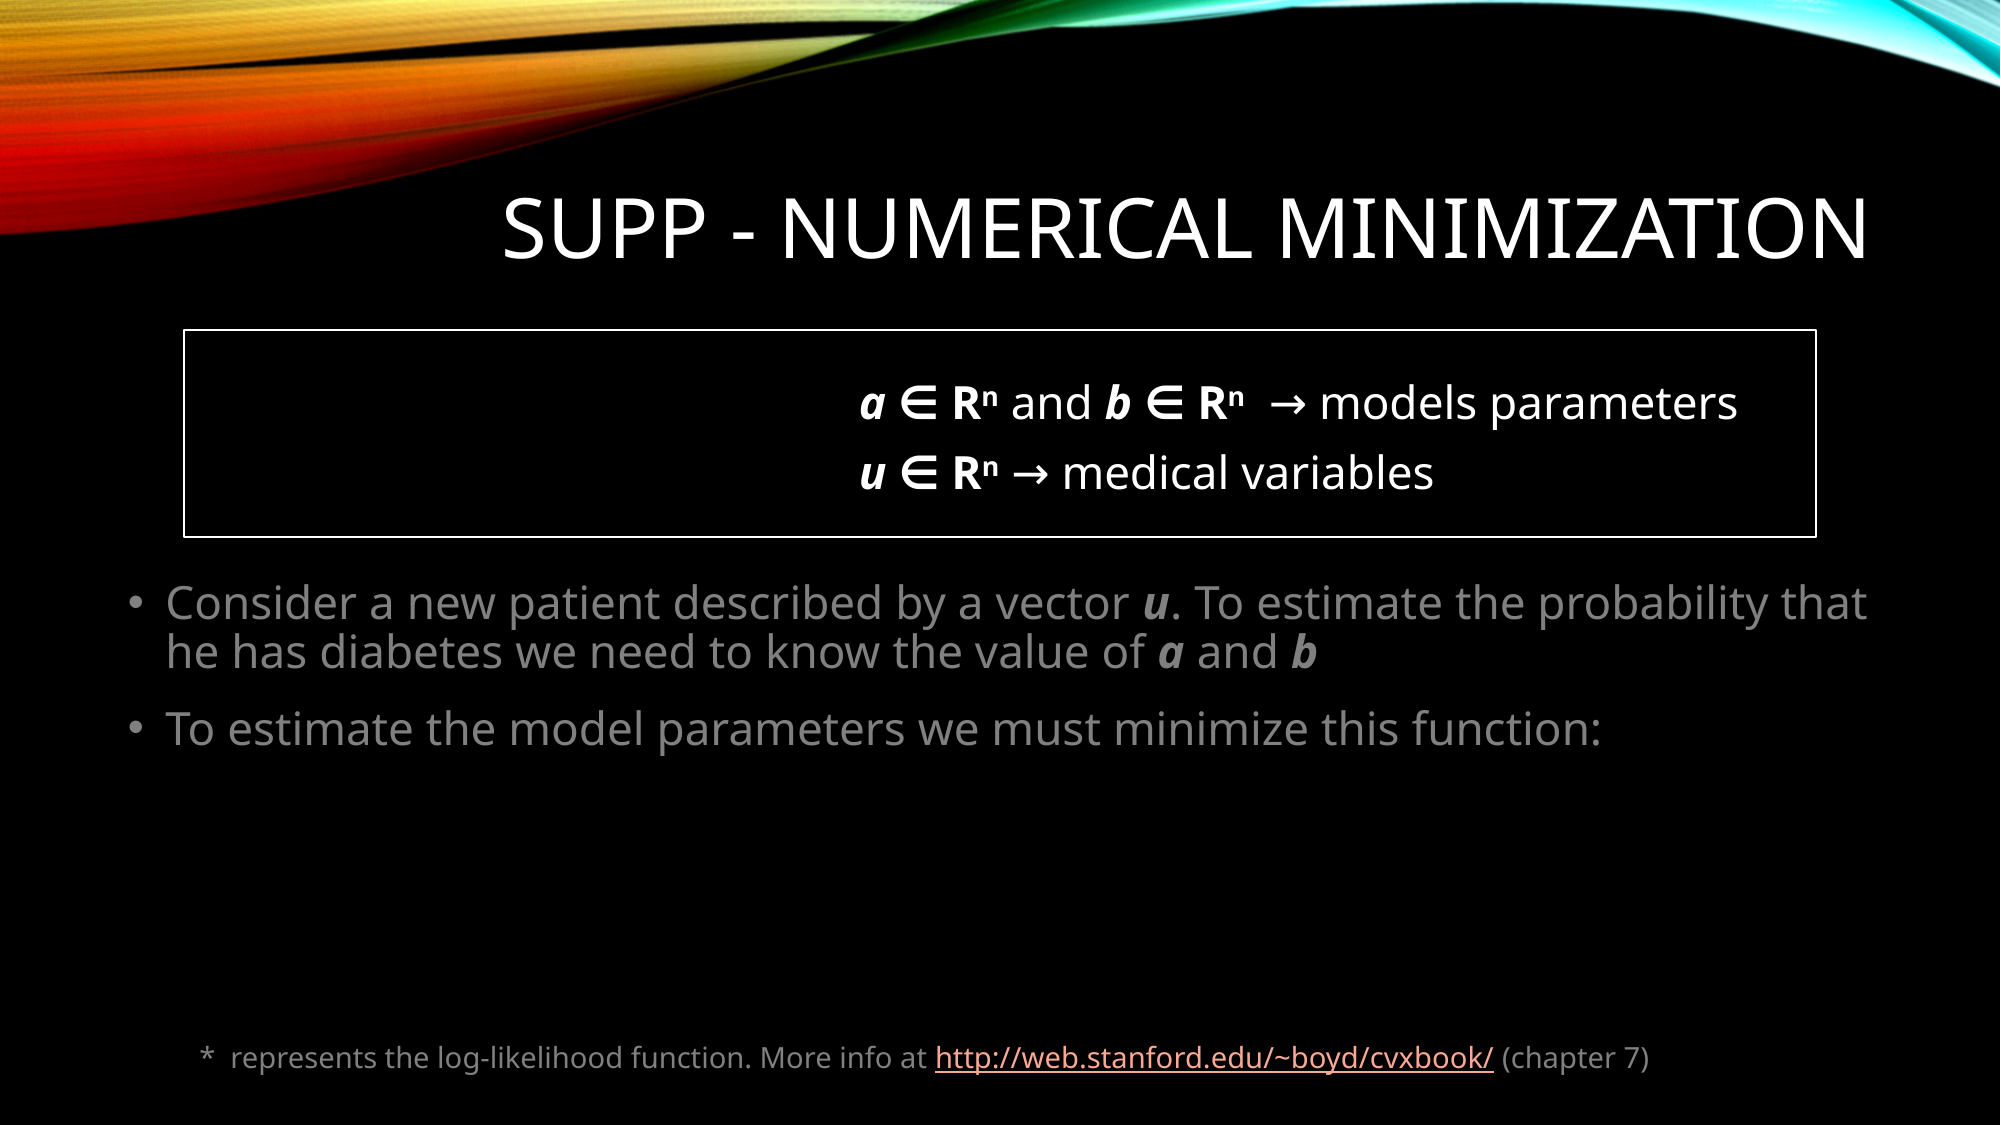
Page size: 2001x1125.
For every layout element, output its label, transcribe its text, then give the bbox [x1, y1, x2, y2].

text_box [183, 329, 1817, 538]
title Supp - NUMERICAL MINIMIZATION [474, 125, 1888, 338]
picture [0, 0, 2000, 237]
